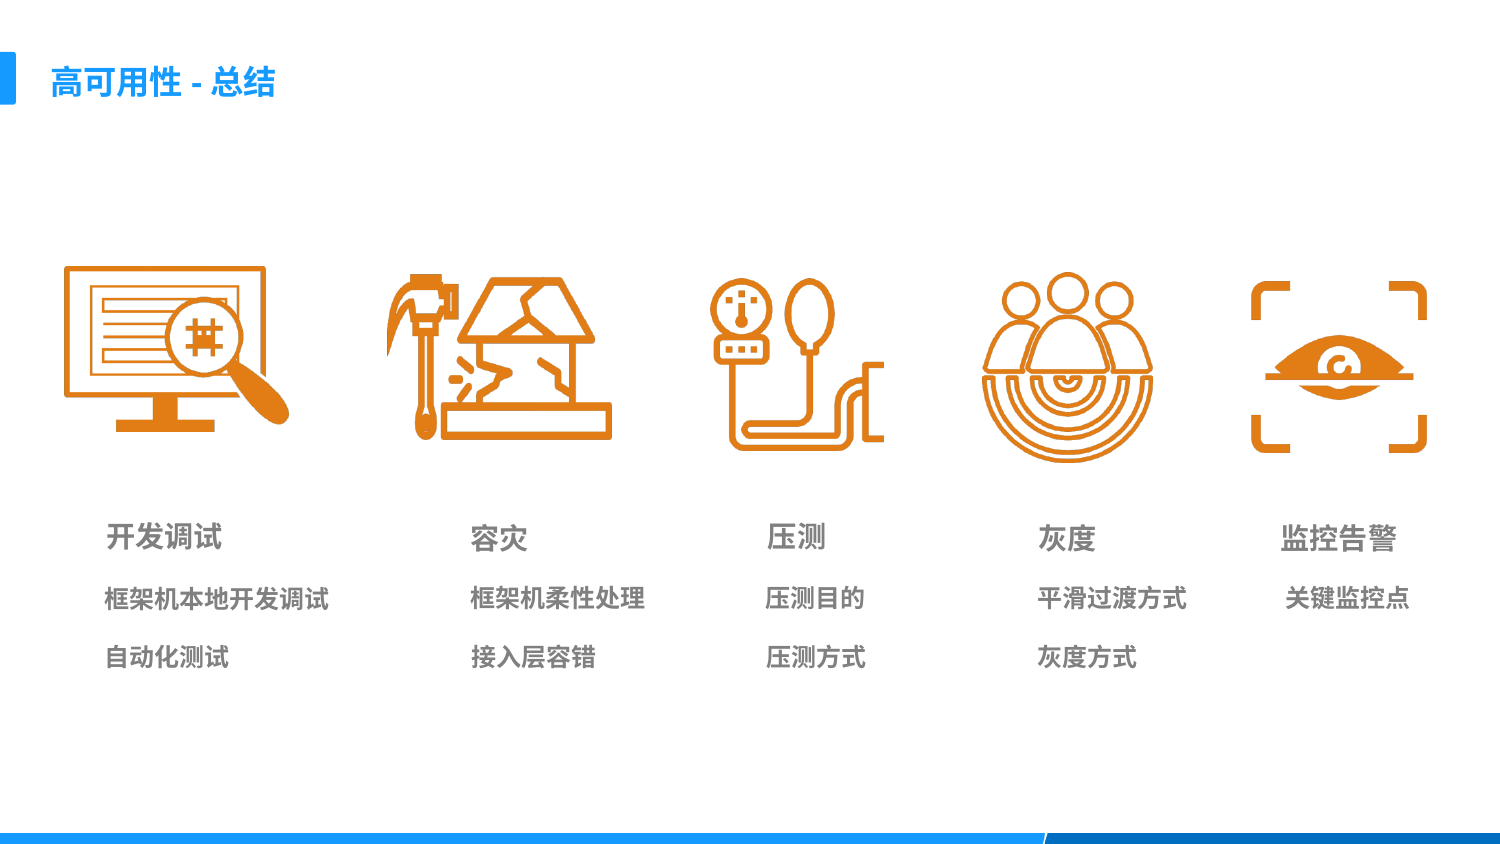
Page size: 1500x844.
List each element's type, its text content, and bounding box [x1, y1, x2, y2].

text_box 自动化测试 [89, 633, 289, 679]
picture [0, 818, 1500, 844]
picture [64, 266, 289, 433]
picture [1251, 281, 1427, 454]
text_box 监控告警 [1239, 513, 1439, 563]
text_box 接入层容错 [456, 634, 656, 680]
text_box 开发调试 [64, 511, 265, 561]
text_box 关键监控点 [1270, 575, 1436, 621]
text_box 框架机柔性处理 [455, 575, 727, 621]
text_box 灰度 [968, 513, 1168, 563]
text_box 框架机本地开发调试 [89, 576, 361, 621]
picture [982, 272, 1153, 463]
text_box 容灾 [400, 513, 600, 563]
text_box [0, 51, 503, 110]
picture [387, 274, 612, 441]
text_box 压测 [697, 511, 897, 561]
text_box 平滑过渡方式 [1022, 575, 1223, 621]
text_box 压测目的 [750, 575, 916, 621]
text_box 压测方式 [751, 634, 951, 680]
picture [710, 277, 884, 452]
text_box 灰度方式 [1022, 634, 1223, 680]
